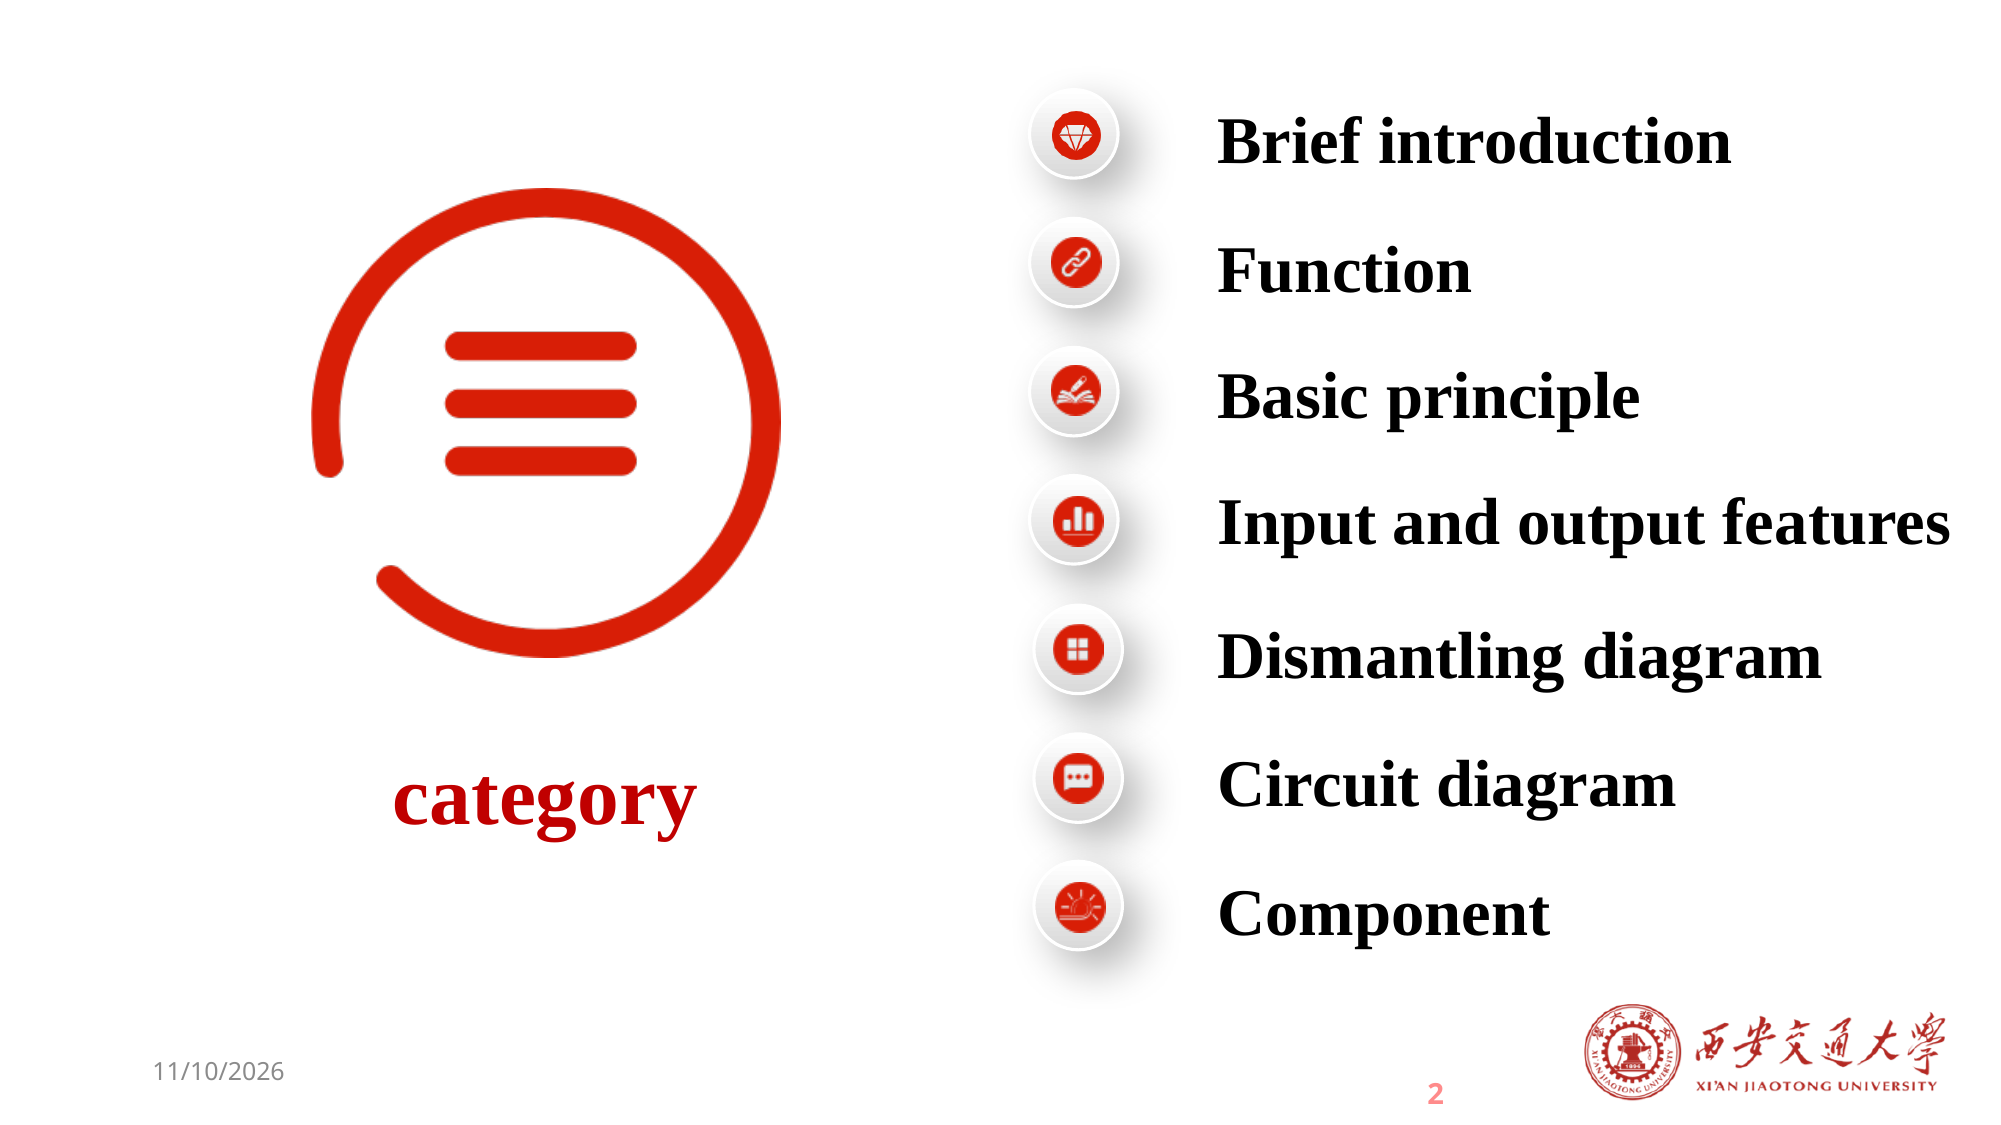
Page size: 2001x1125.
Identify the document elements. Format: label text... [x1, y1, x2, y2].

text_box Component [1202, 861, 1681, 956]
text_box Circuit diagram [1202, 732, 1797, 828]
text_box category [354, 733, 737, 849]
text_box Brief introduction [1202, 89, 1839, 185]
text_box Basic principle [1202, 344, 1812, 440]
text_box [1029, 218, 1119, 307]
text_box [1029, 89, 1119, 179]
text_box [1029, 347, 1119, 436]
picture [1580, 999, 1956, 1104]
text_box Function [1202, 218, 1583, 313]
text_box Input and output features [1202, 470, 2000, 566]
slide_number 2 [1412, 1065, 1863, 1125]
text_box Dismantling diagram [1202, 604, 1966, 699]
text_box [1029, 475, 1119, 565]
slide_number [137, 1042, 588, 1103]
picture [311, 188, 781, 658]
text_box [1033, 861, 1123, 950]
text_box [1033, 605, 1123, 694]
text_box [1033, 733, 1123, 823]
